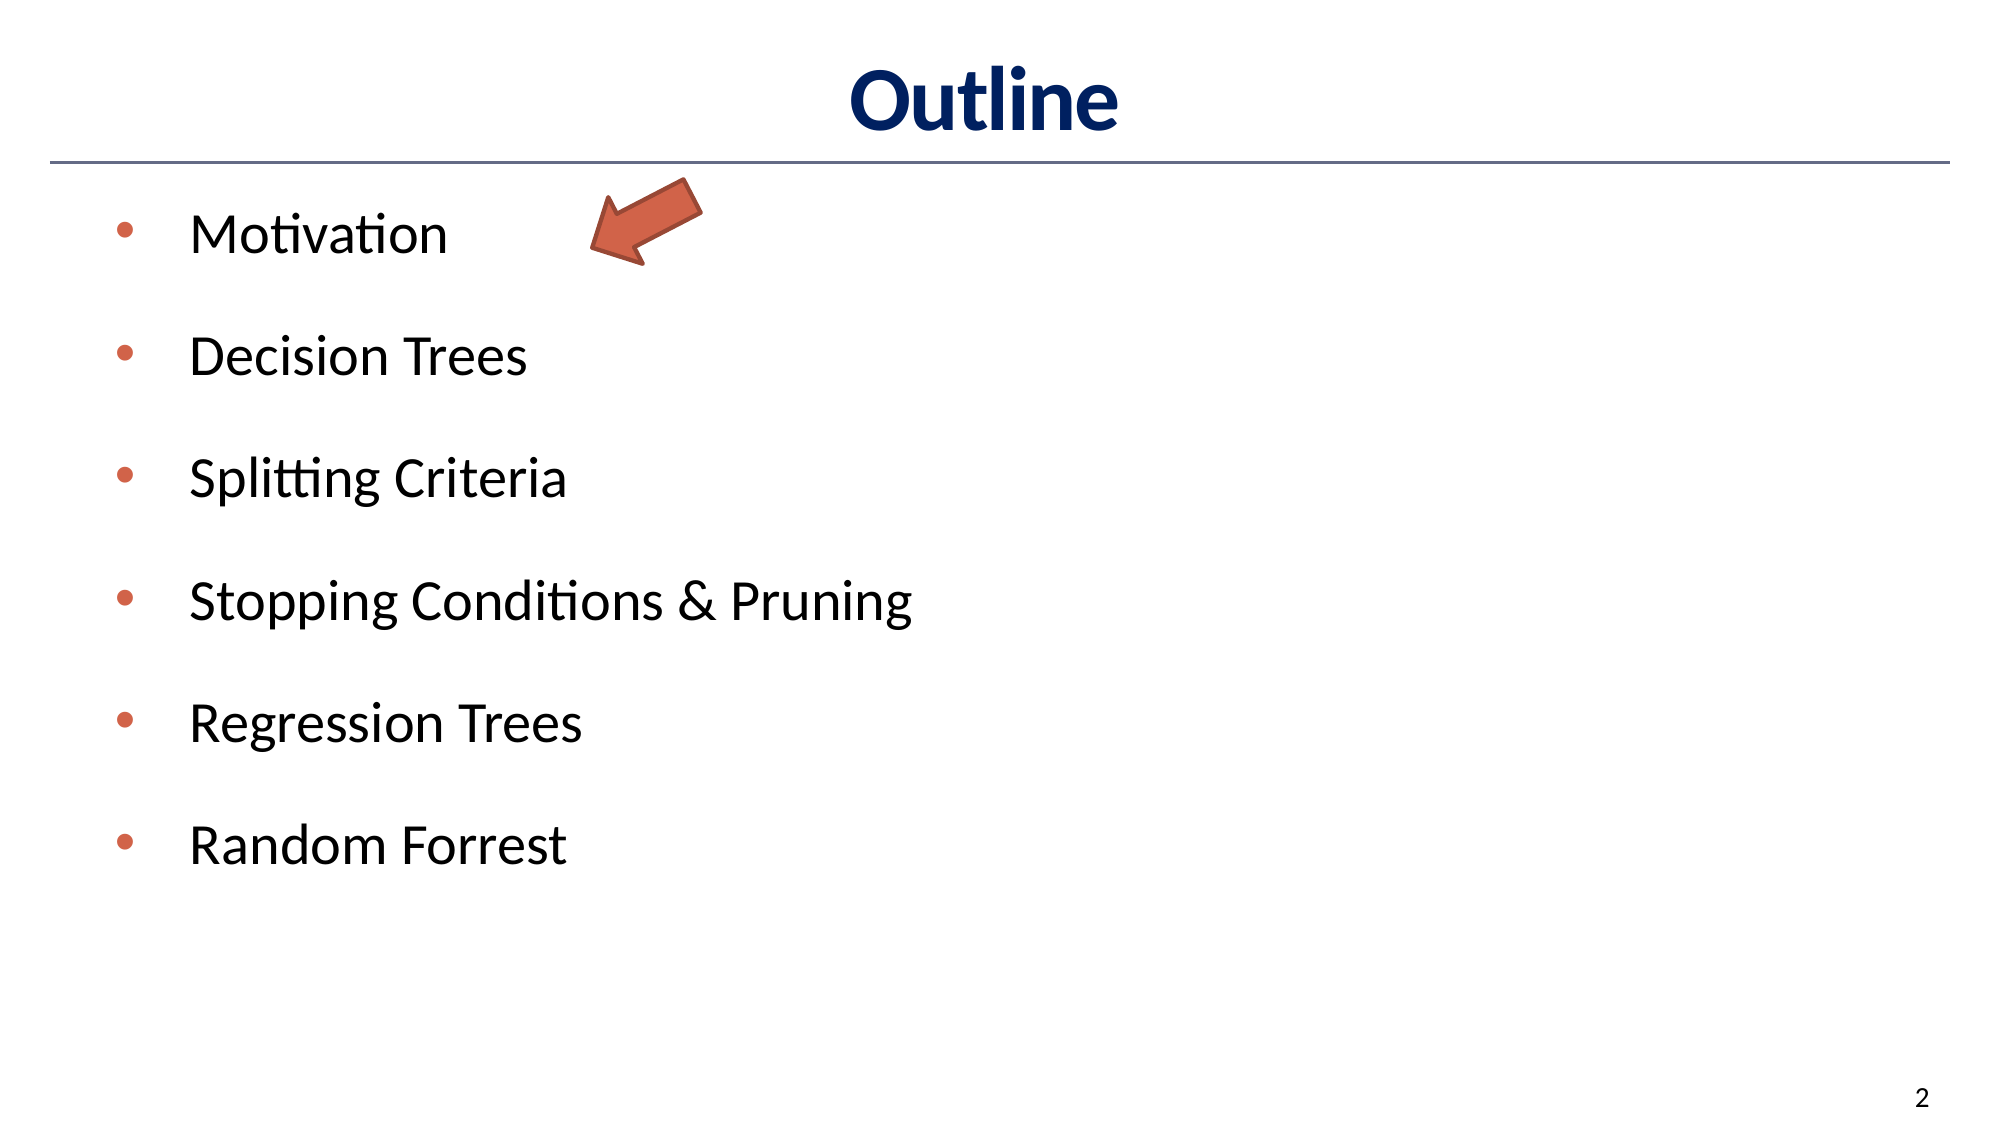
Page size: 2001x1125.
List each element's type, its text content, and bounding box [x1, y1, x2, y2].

title Outline [99, 24, 1900, 163]
list Motivation Decision Trees Splitting Criteria Stopping Conditions & Pruning Regression Trees Random Forrest [99, 187, 1900, 1063]
slide_number 2 [1899, 1071, 2000, 1125]
text_box [592, 179, 701, 264]
